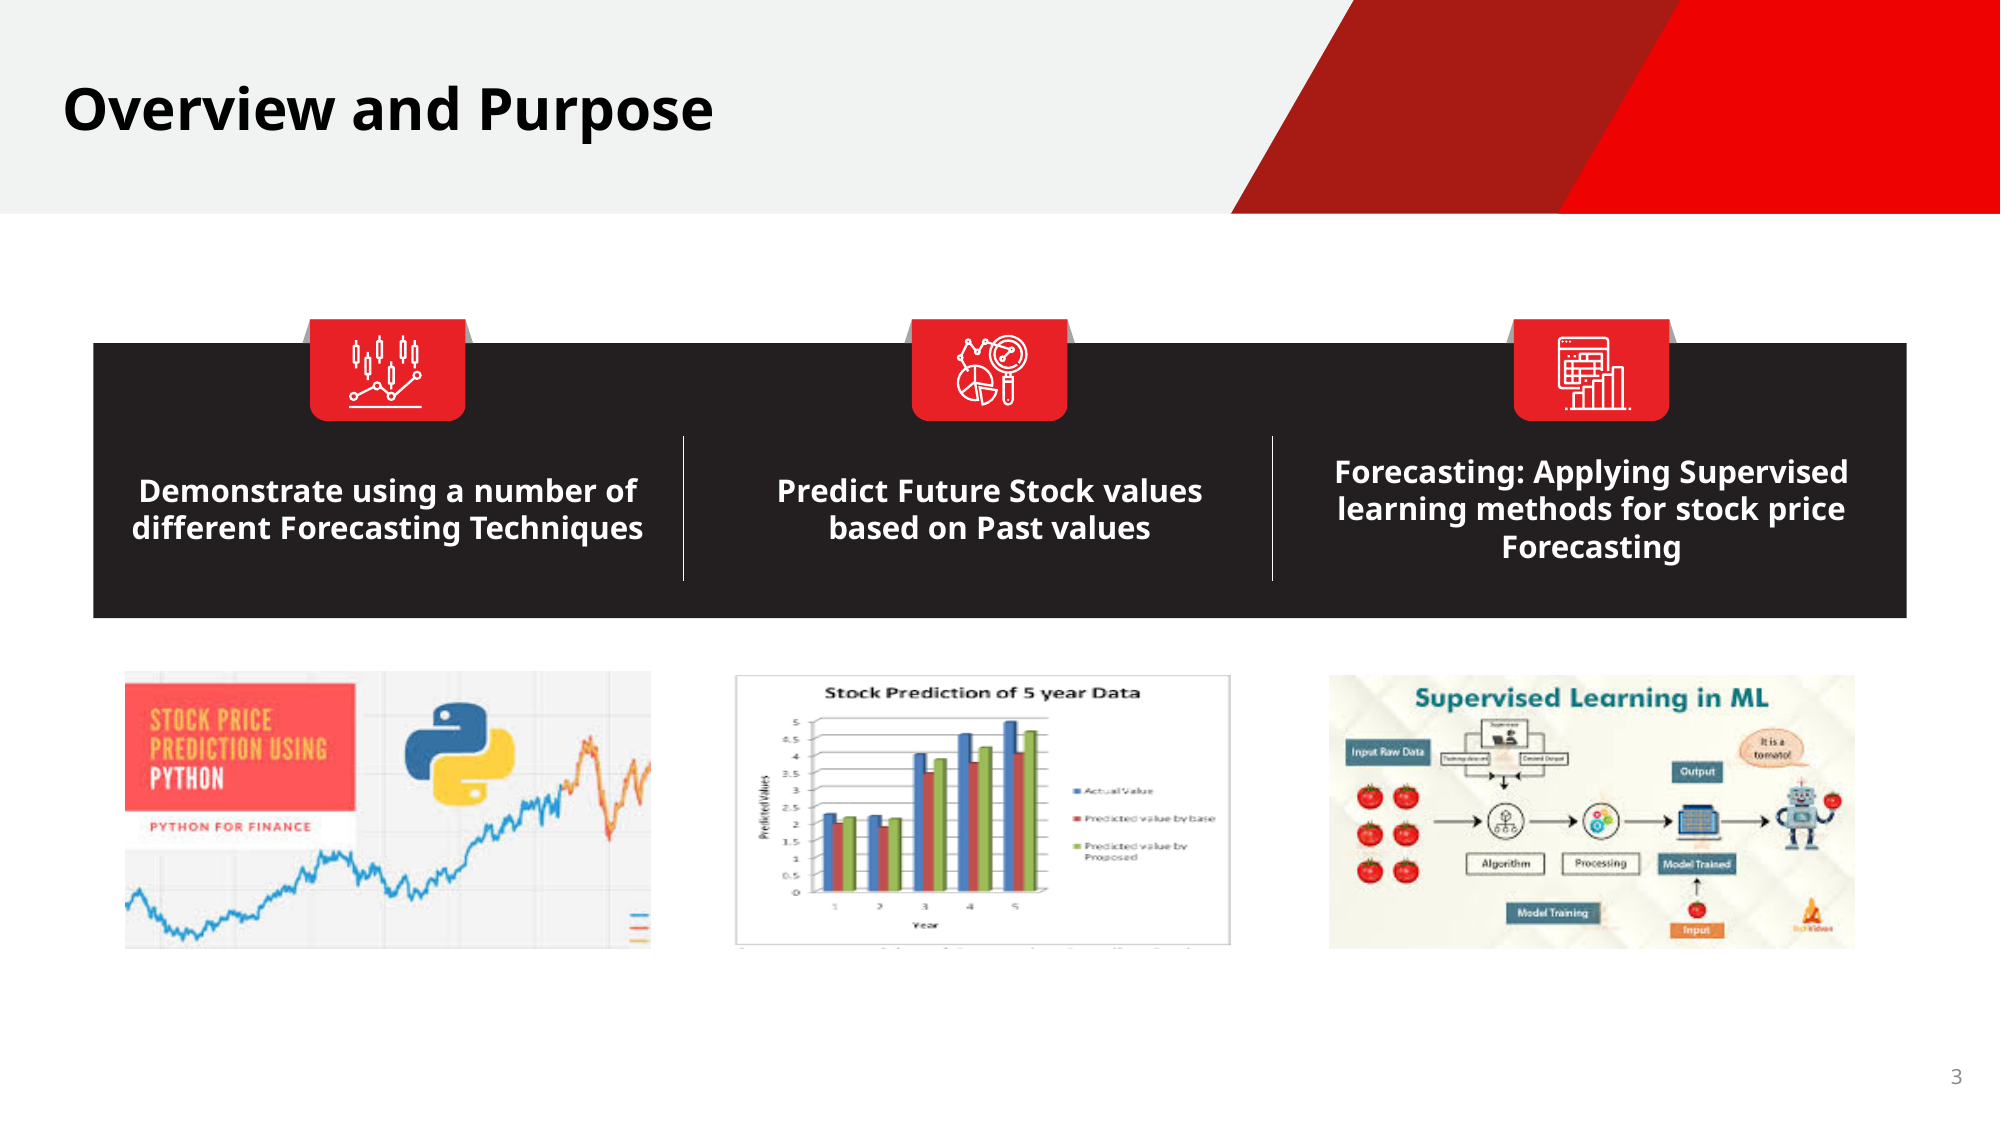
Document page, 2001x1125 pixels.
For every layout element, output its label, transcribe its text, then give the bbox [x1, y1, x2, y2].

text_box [348, 335, 422, 409]
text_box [1506, 319, 1677, 422]
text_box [1557, 336, 1632, 411]
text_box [904, 319, 1075, 422]
picture [727, 675, 1231, 949]
picture [1329, 675, 1855, 949]
text_box [1557, 0, 2000, 214]
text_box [956, 334, 1028, 406]
text_box Demonstrate using a number of different Forecasting Techniques [124, 470, 651, 547]
text_box [93, 343, 1907, 619]
picture [125, 671, 651, 949]
slide_number 3 [1512, 1062, 1963, 1093]
text_box Predict Future Stock values based on Past values [726, 470, 1253, 547]
text_box [1230, 0, 1680, 214]
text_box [302, 319, 474, 422]
text_box Forecasting: Applying Supervised learning methods for stock price Forecasting [1328, 451, 1855, 566]
title Overview and Purpose [62, 12, 1208, 201]
text_box [0, 0, 1353, 214]
